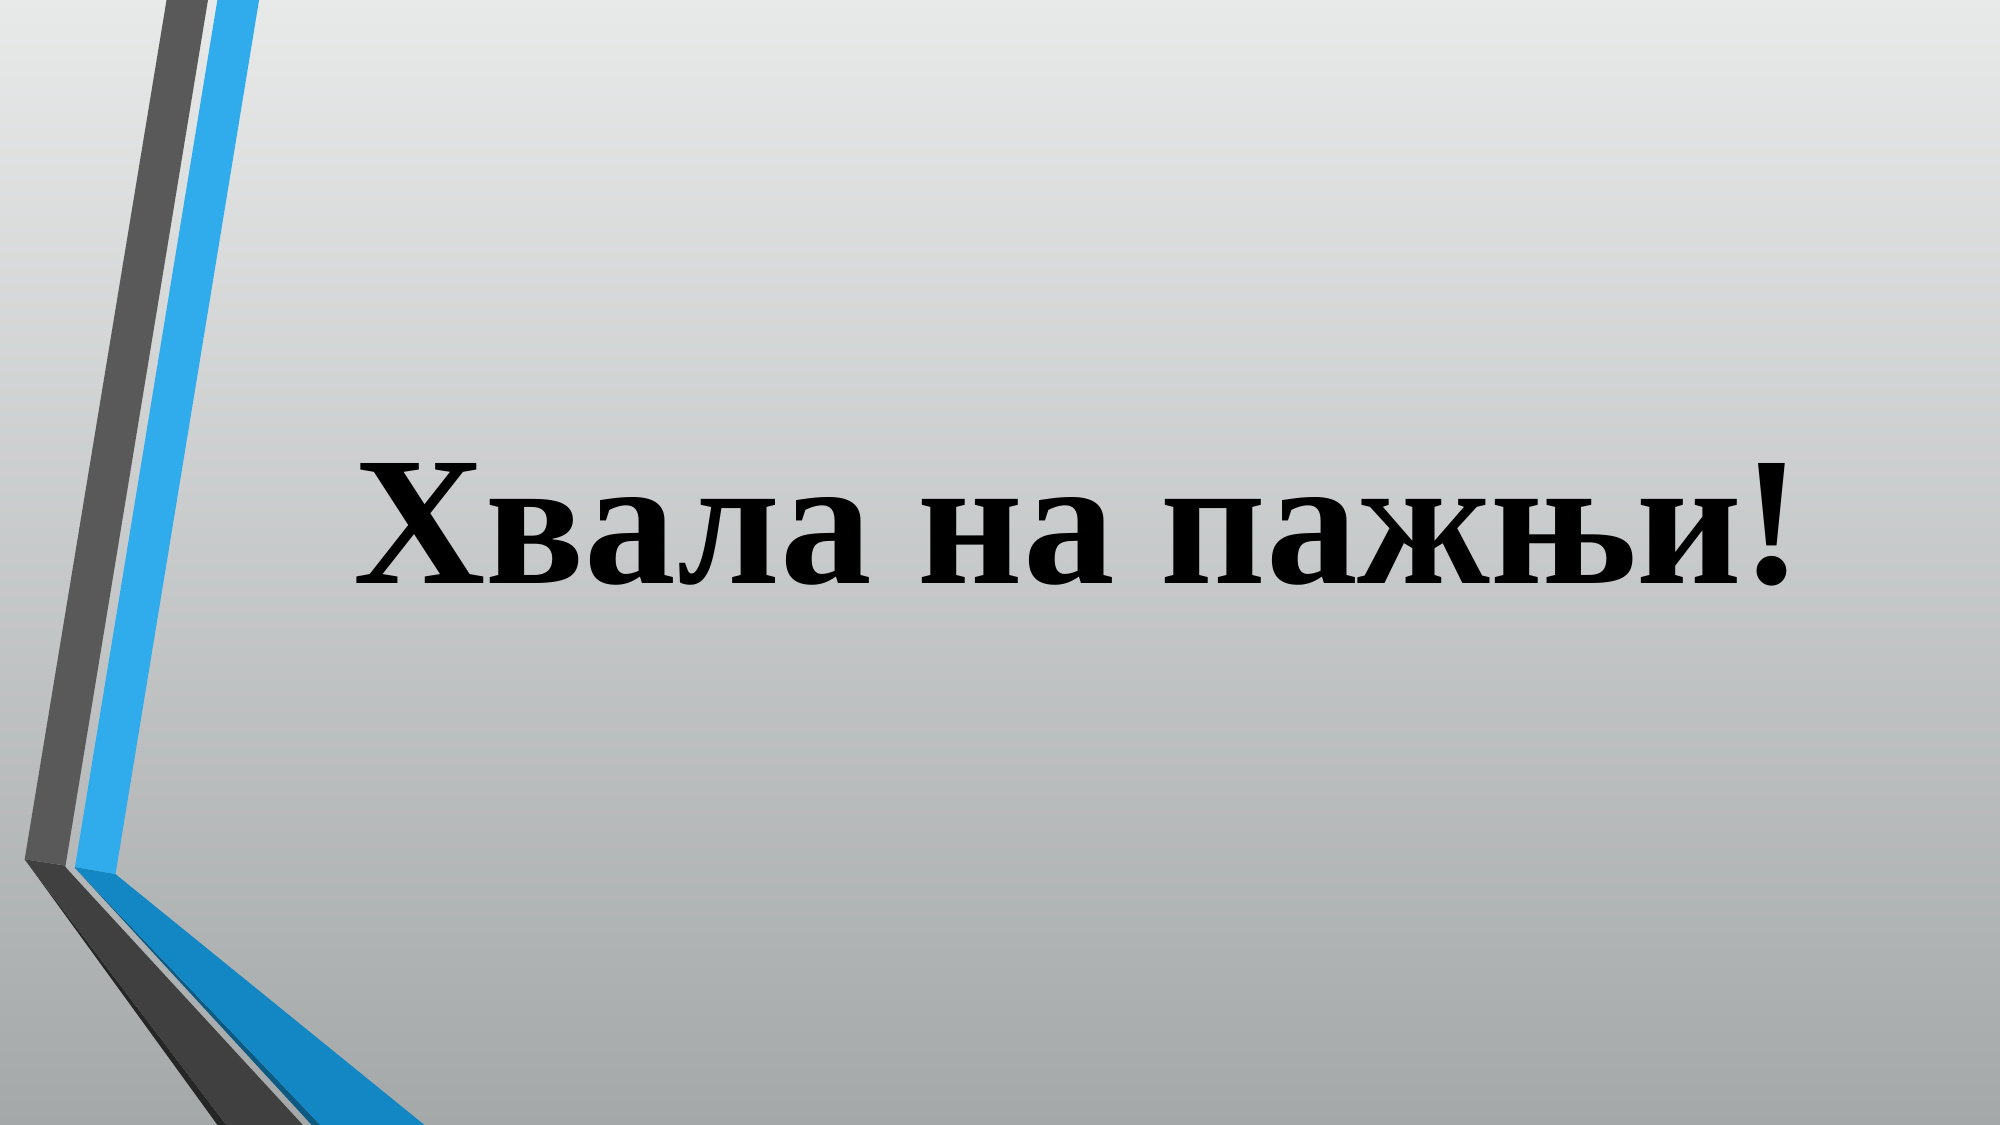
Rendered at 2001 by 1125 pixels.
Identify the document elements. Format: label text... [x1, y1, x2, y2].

title Хвала на пажњи! [257, 366, 1901, 654]
